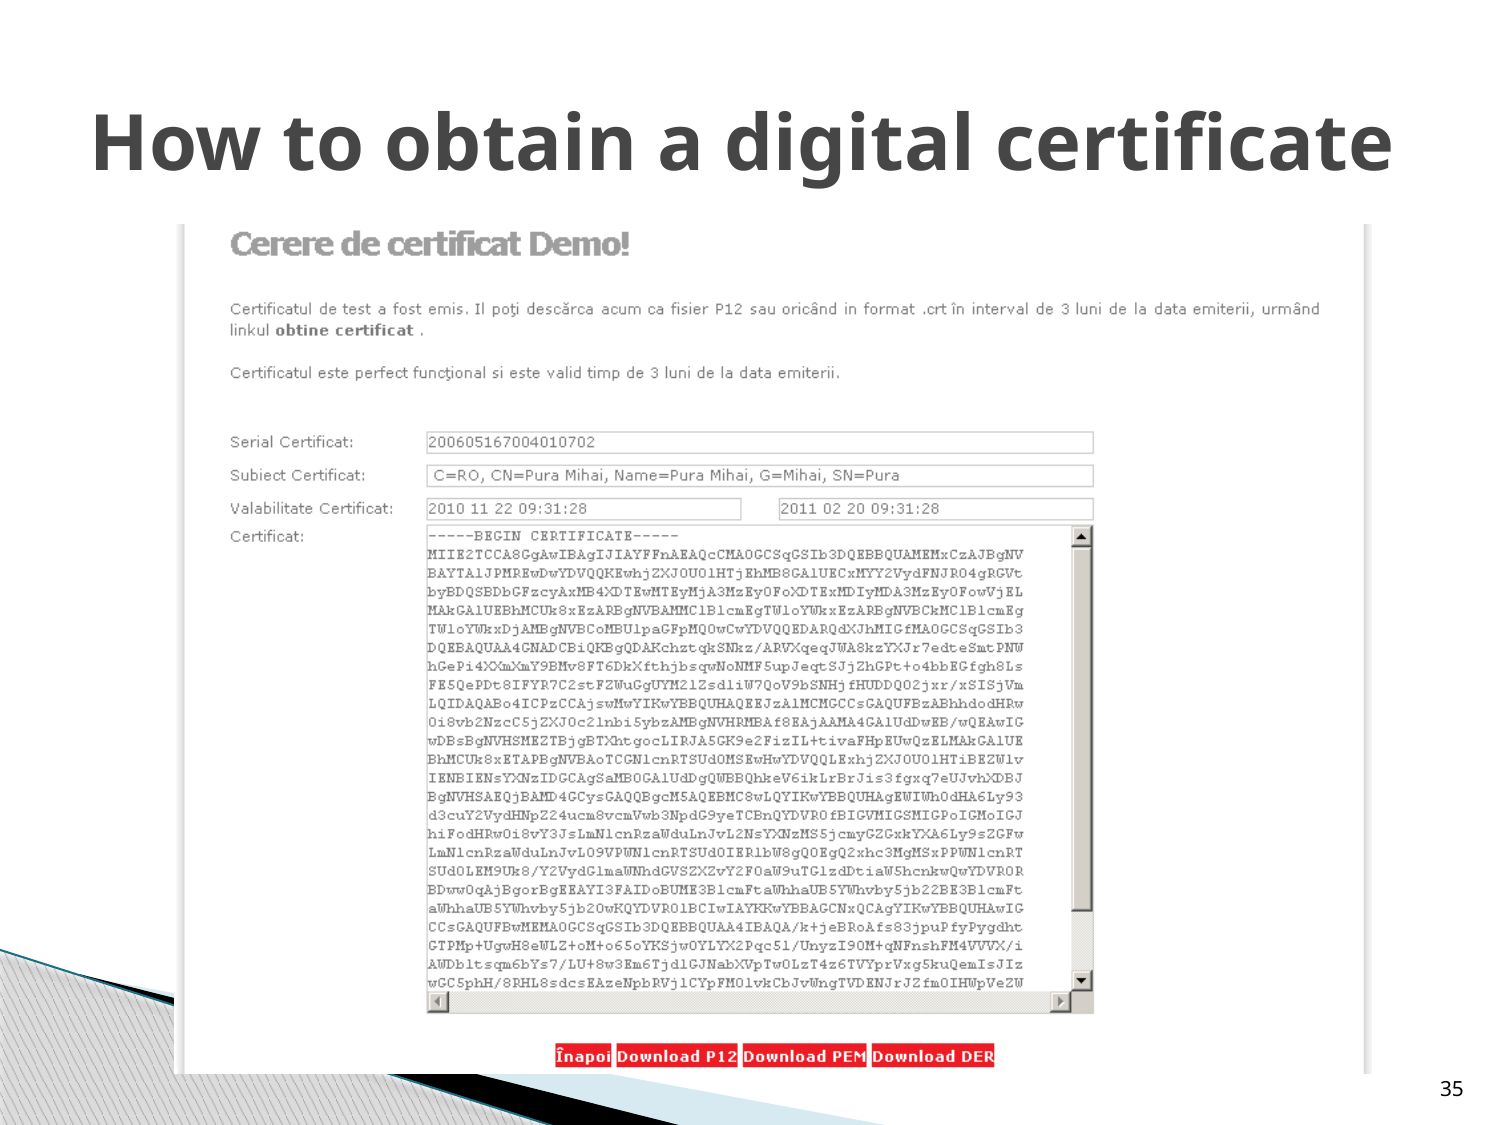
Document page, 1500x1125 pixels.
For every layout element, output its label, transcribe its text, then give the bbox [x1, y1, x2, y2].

slide_number 35 [1418, 1051, 1479, 1112]
title How to obtain a digital certificate [75, 45, 1425, 233]
picture [174, 224, 1372, 1074]
